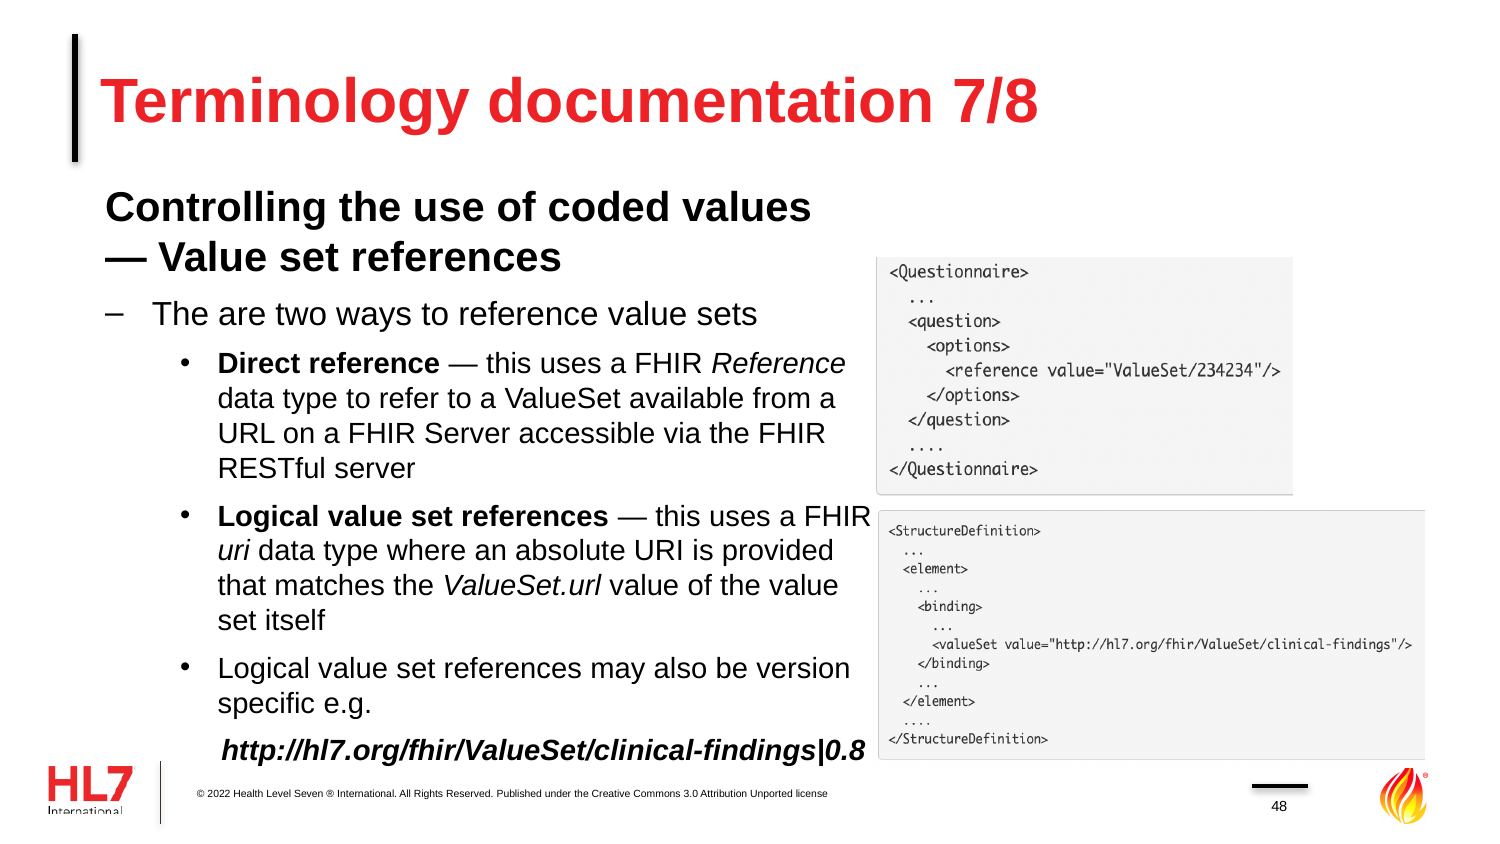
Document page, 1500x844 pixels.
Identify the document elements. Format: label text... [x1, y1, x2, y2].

list Controlling the use of coded values — Value set references The are two ways to reference value sets Direct reference — this uses a FHIR Reference data type to refer to a ValueSet available from a URL on a FHIR Server accessible via the FHIR RESTful server Logical value set references — this uses a FHIR uri data type where an absolute URI is provided that matches the ValueSet.url value of the value set itself Logical value set references may also be version specific e.g. http://hl7.org/fhir/ValueSet/clinical-findings|0.8 [30, 179, 873, 764]
picture [872, 256, 1293, 501]
title Terminology documentation 7/8 [100, 33, 1451, 163]
footer © 2022 Health Level Seven ® International. All Rights Reserved. Published under the Creative Commons 3.0 Attribution Unported license [196, 786, 941, 813]
picture [872, 503, 1428, 824]
slide_number 48 [1257, 788, 1302, 815]
